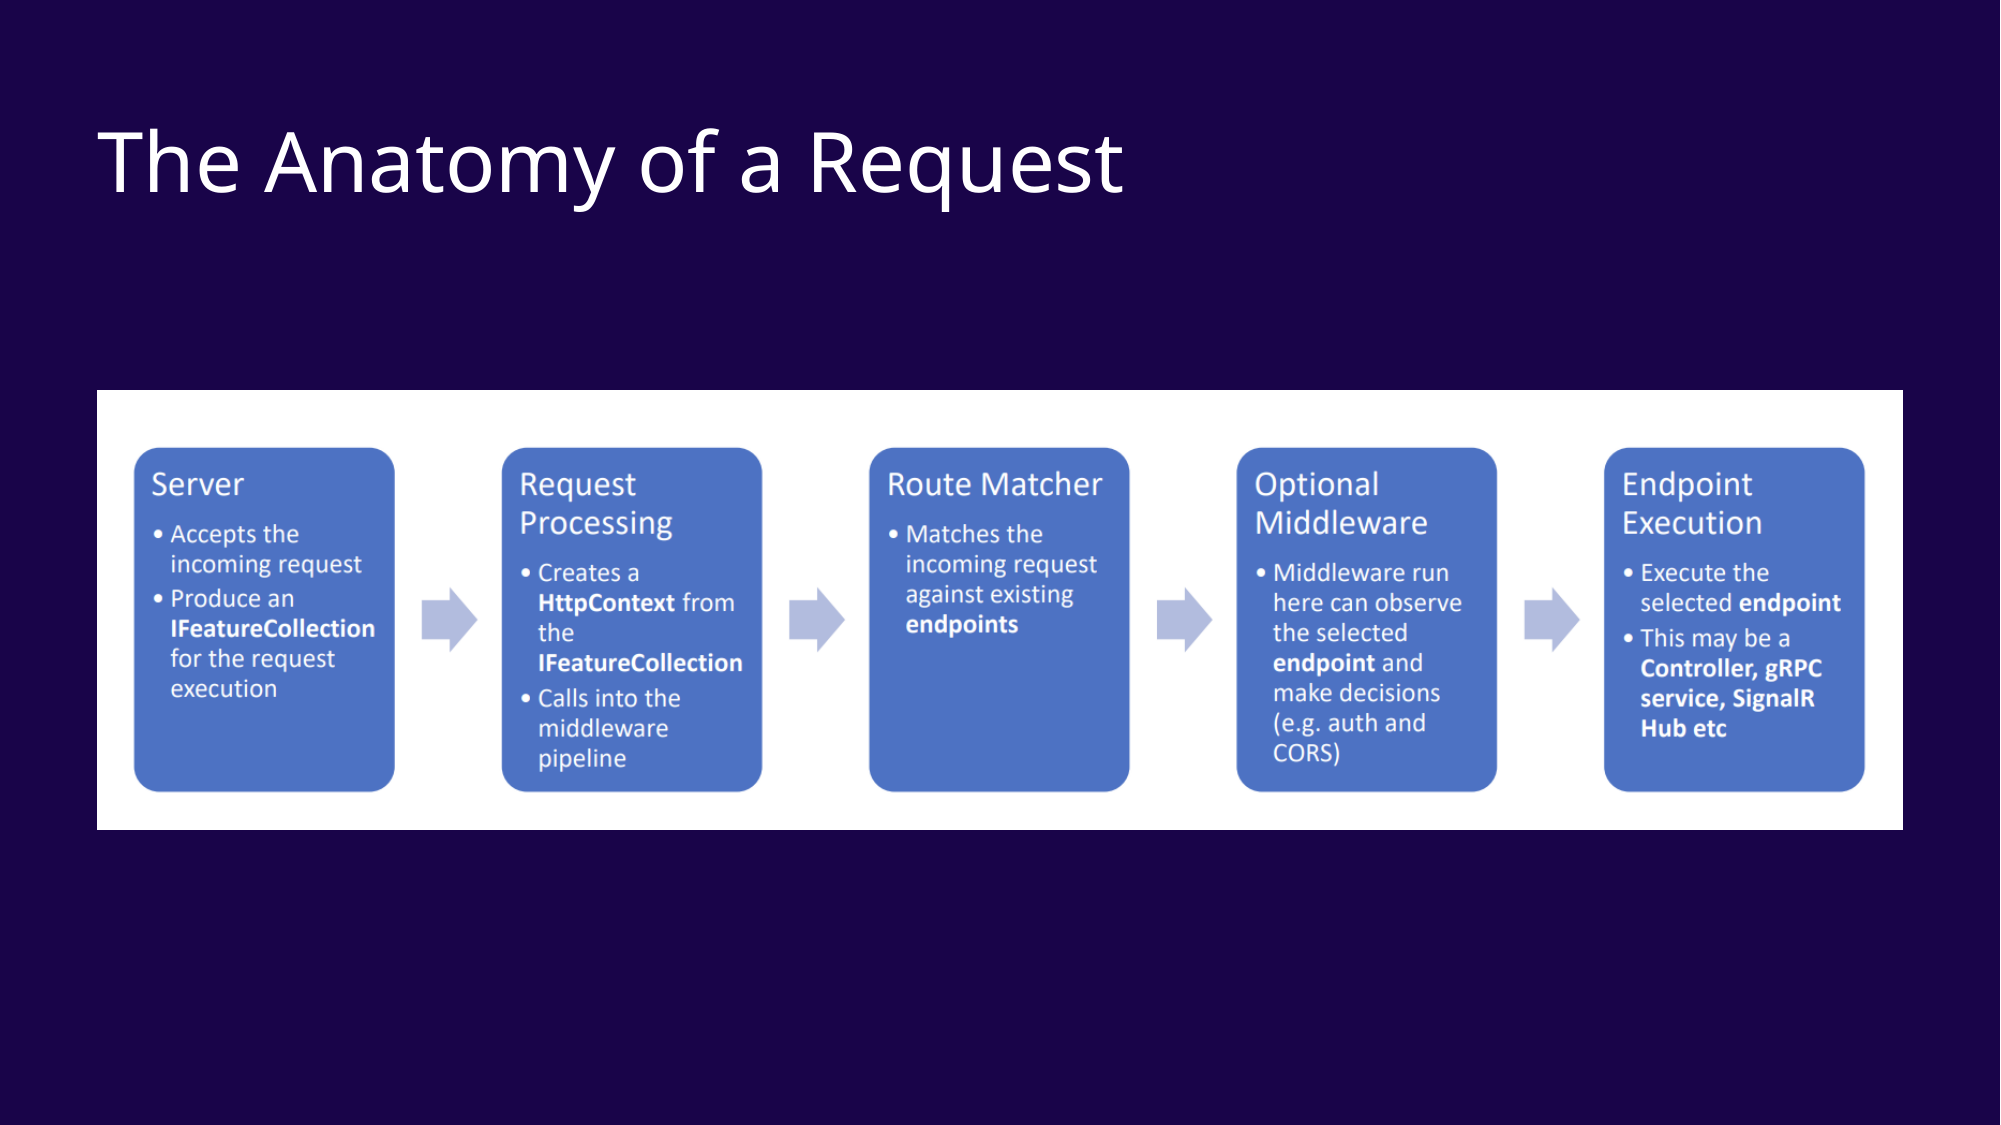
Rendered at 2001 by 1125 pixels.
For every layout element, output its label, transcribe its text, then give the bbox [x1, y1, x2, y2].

picture [97, 390, 1903, 830]
title The Anatomy of a Request [97, 109, 1906, 211]
